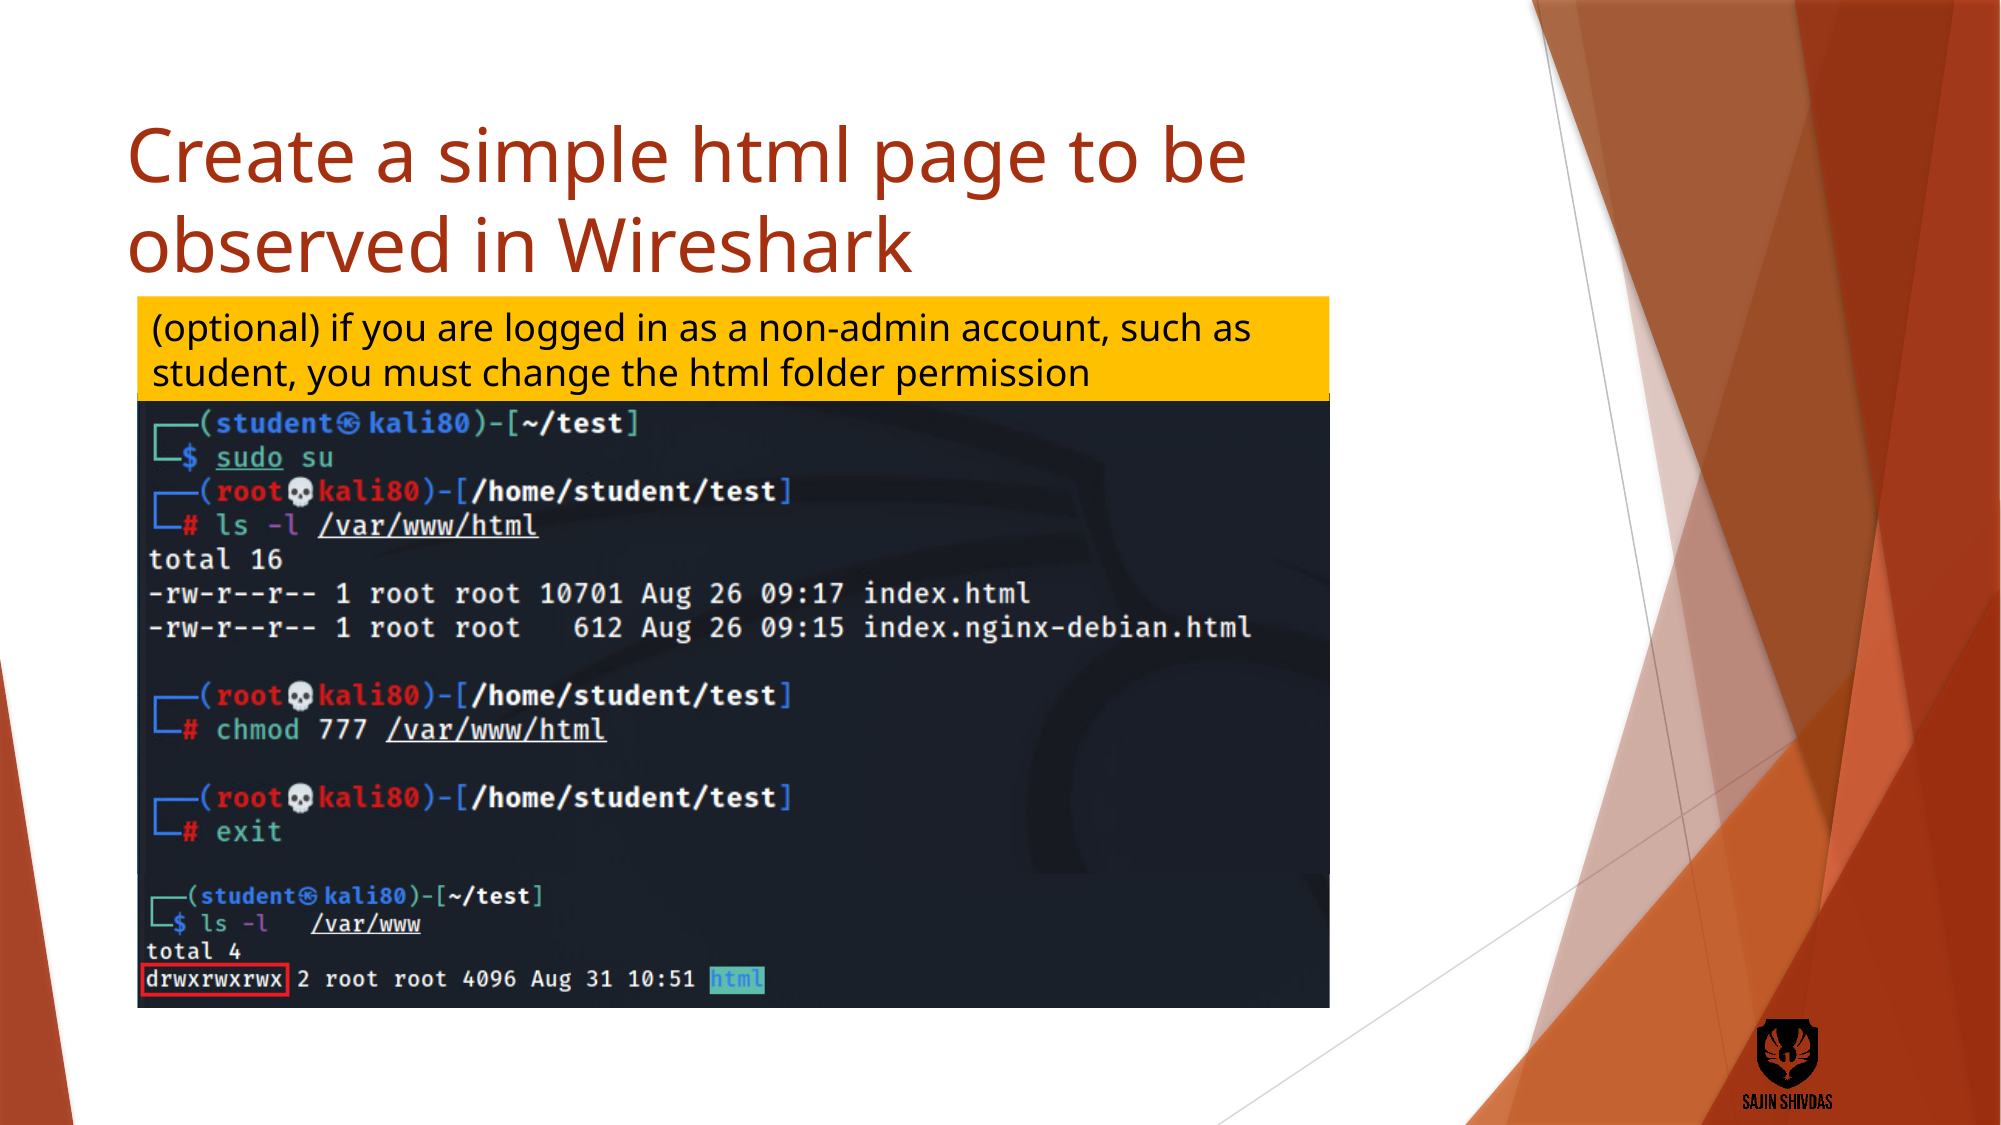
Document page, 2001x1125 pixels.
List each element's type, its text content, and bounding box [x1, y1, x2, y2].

picture [1732, 1009, 1845, 1121]
picture [136, 392, 1330, 1009]
title Create a simple html page to be observed in Wireshark [111, 99, 1522, 317]
text_box (optional) if you are logged in as a non-admin account, such as student, you must change the html folder permission [137, 296, 1330, 392]
